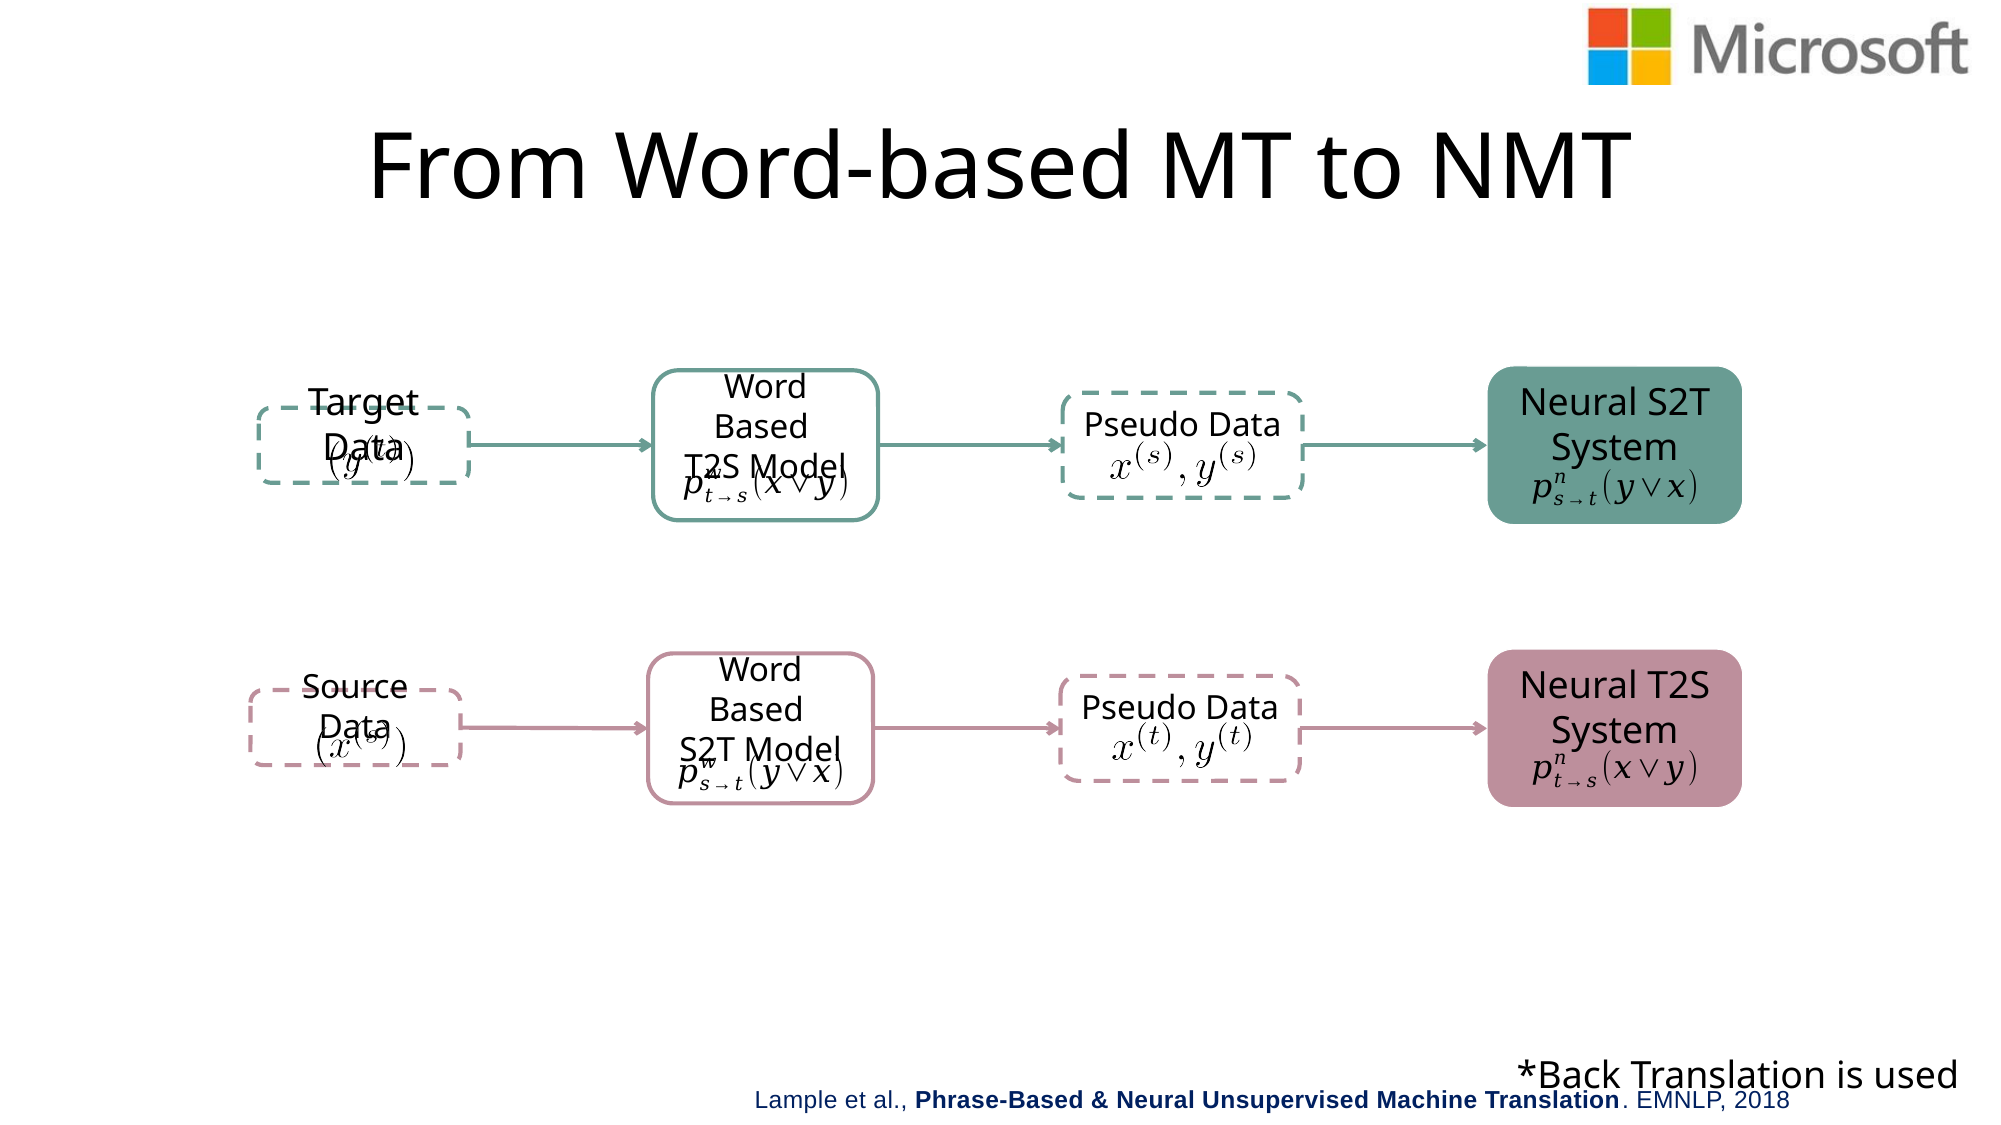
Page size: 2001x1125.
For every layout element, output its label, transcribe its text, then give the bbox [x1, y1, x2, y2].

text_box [258, 407, 469, 483]
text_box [1487, 365, 1743, 525]
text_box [653, 370, 879, 521]
text_box *Back Translation is used [1501, 1043, 1975, 1087]
picture [1582, 3, 1976, 85]
text_box Lample et al., Phrase-Based & Neural Unsupervised Machine Translation. EMNLP, 2018 [526, 1087, 2000, 1115]
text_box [250, 649, 1743, 808]
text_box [1062, 392, 1303, 498]
text_box From Word-based MT to NMT [137, 59, 1863, 278]
